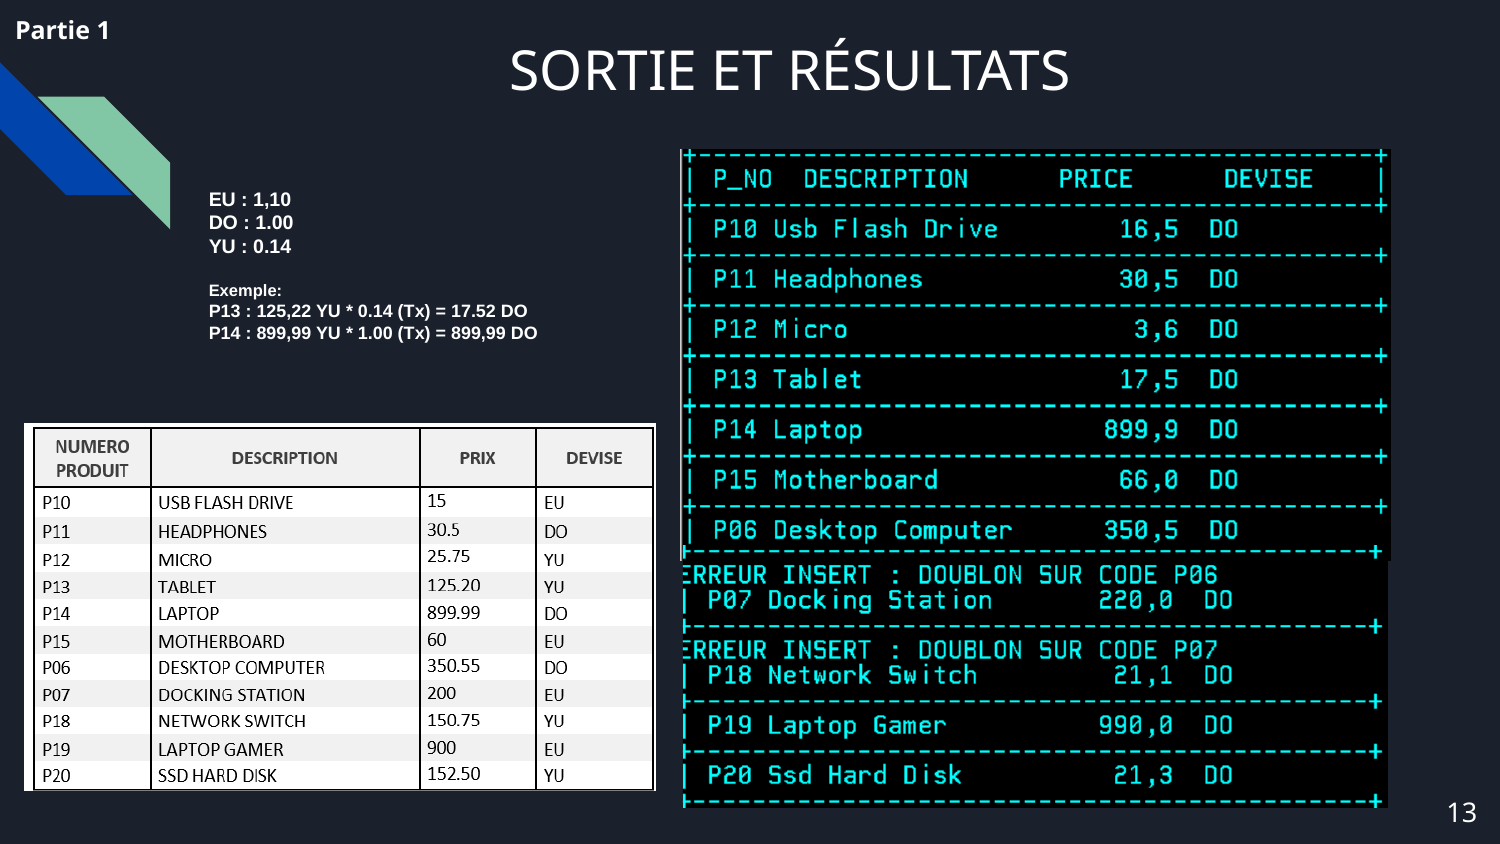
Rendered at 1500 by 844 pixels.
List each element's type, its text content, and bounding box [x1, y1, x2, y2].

title EU : 1,10 DO : 1.00 YU : 0.14 Exemple: P13 : 125,22 YU * 0.14 (Tx) = 17.52 DO P14 : 899,99 YU * 1.00 (Tx) = 899,99 DO [193, 171, 674, 405]
picture [24, 423, 656, 791]
title SORTIE ET RÉSULTATS [212, 19, 1368, 170]
text_box 13 [1431, 780, 1500, 843]
picture [679, 149, 1394, 808]
title Partie 1 [0, 0, 258, 150]
